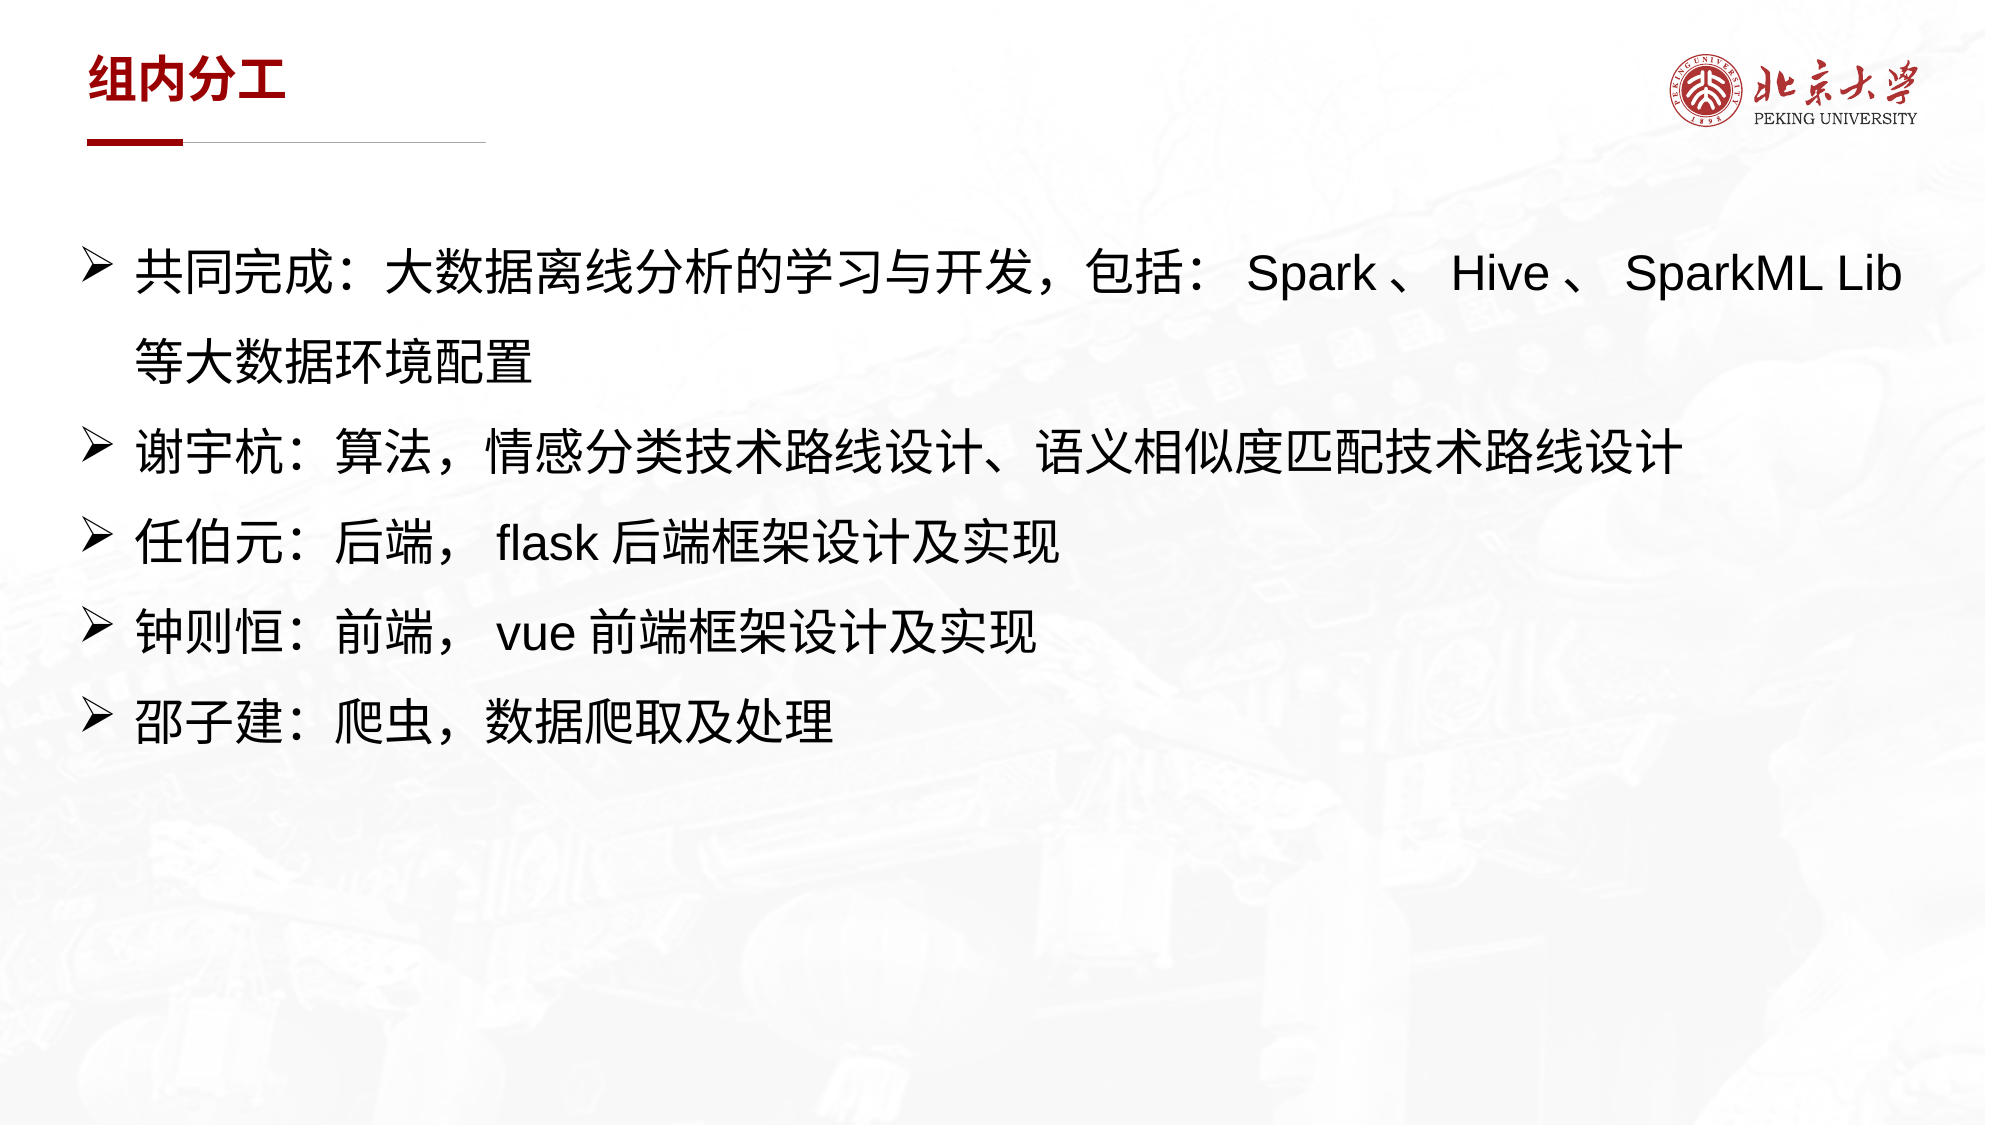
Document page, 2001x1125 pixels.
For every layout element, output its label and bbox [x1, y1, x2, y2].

text_box [1669, 54, 1918, 128]
picture [0, 0, 1985, 1125]
